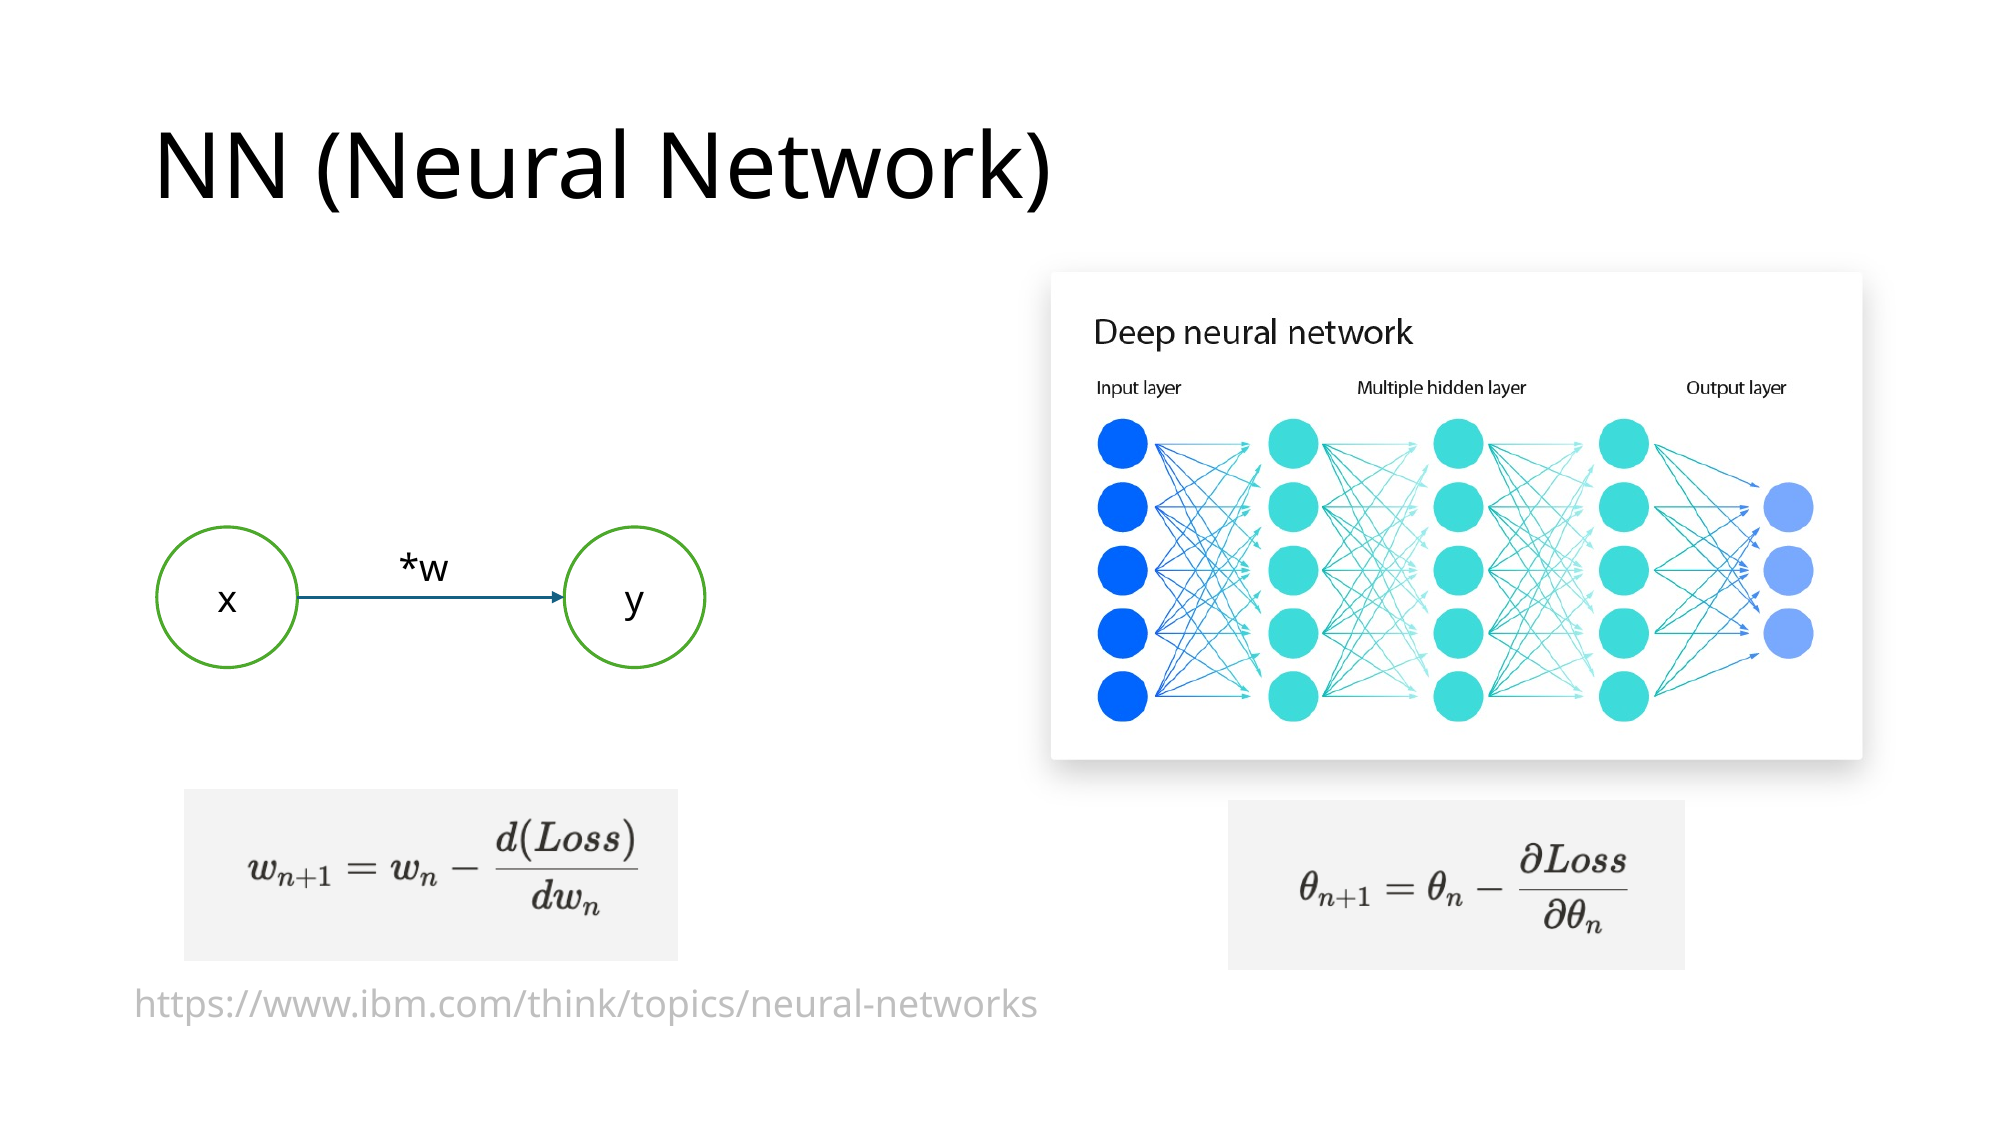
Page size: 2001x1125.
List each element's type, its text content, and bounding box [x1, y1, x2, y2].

picture [1228, 800, 1686, 970]
text_box y [562, 525, 707, 670]
picture [183, 789, 679, 961]
text_box https://www.ibm.com/think/topics/neural-networks [118, 972, 1120, 1033]
title NN (Neural Network) [137, 59, 1863, 278]
text_box *w [383, 536, 464, 596]
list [946, 239, 1968, 815]
text_box x [155, 525, 299, 670]
